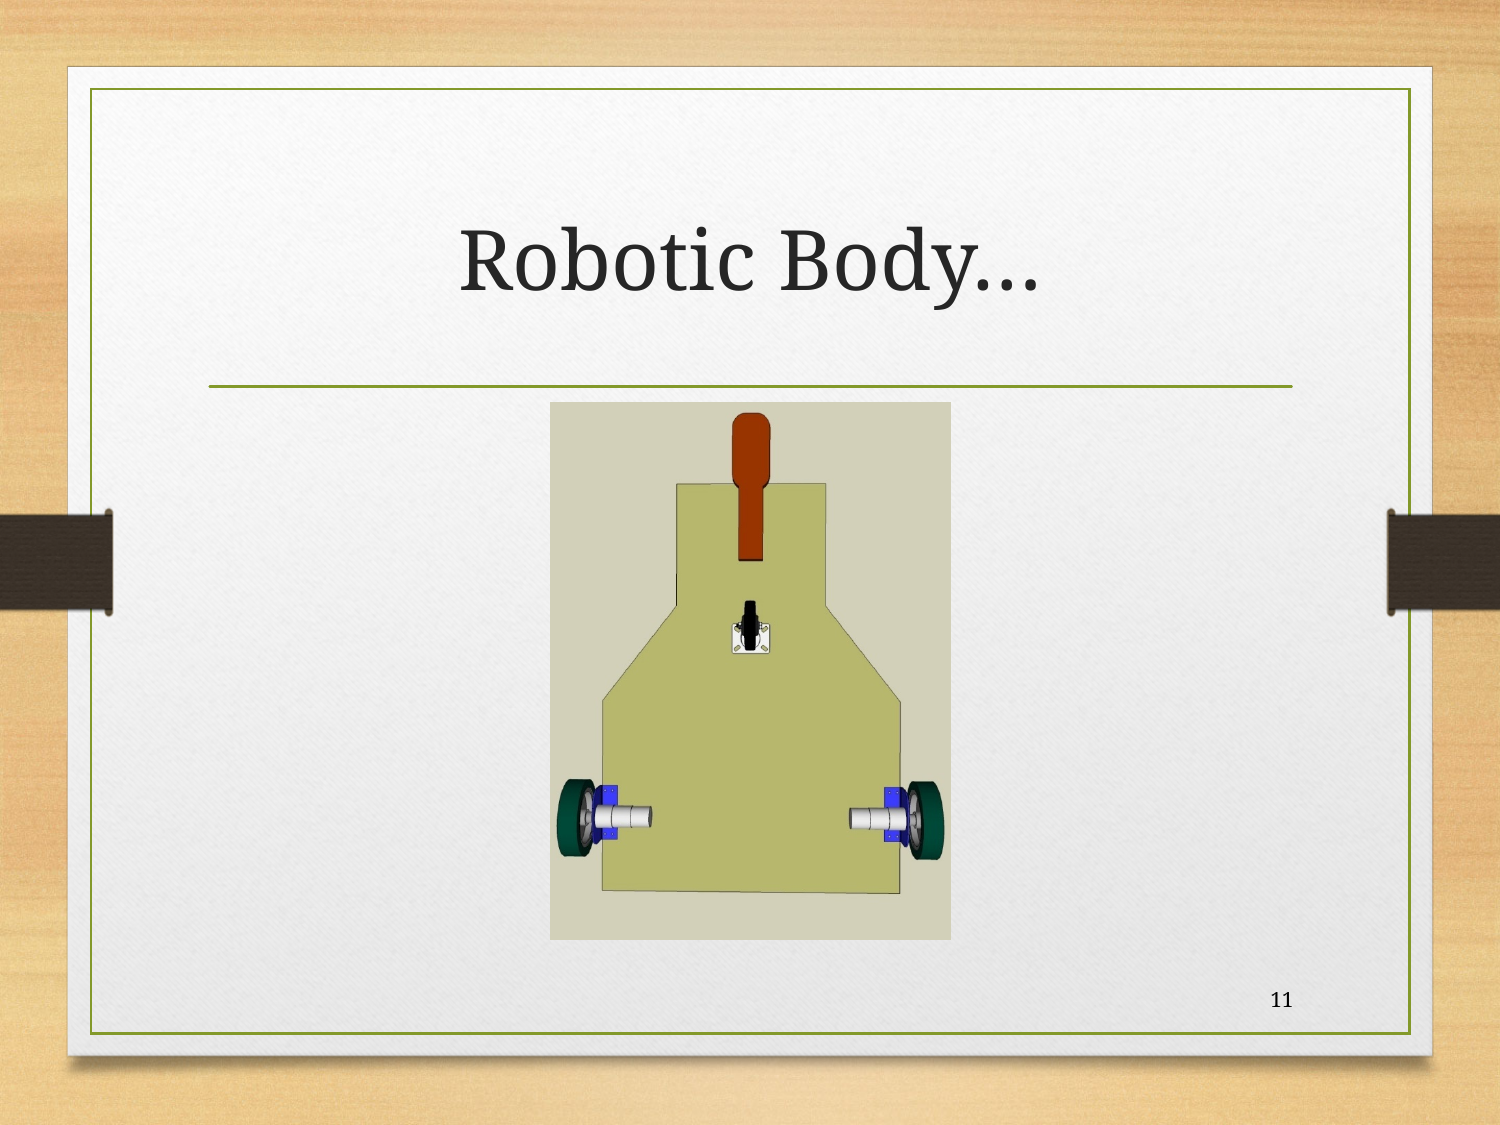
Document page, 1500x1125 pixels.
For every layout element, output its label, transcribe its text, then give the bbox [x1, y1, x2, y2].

slide_number 11 [1243, 977, 1309, 1024]
picture [0, 0, 1500, 1125]
title Robotic Body… [193, 150, 1309, 365]
